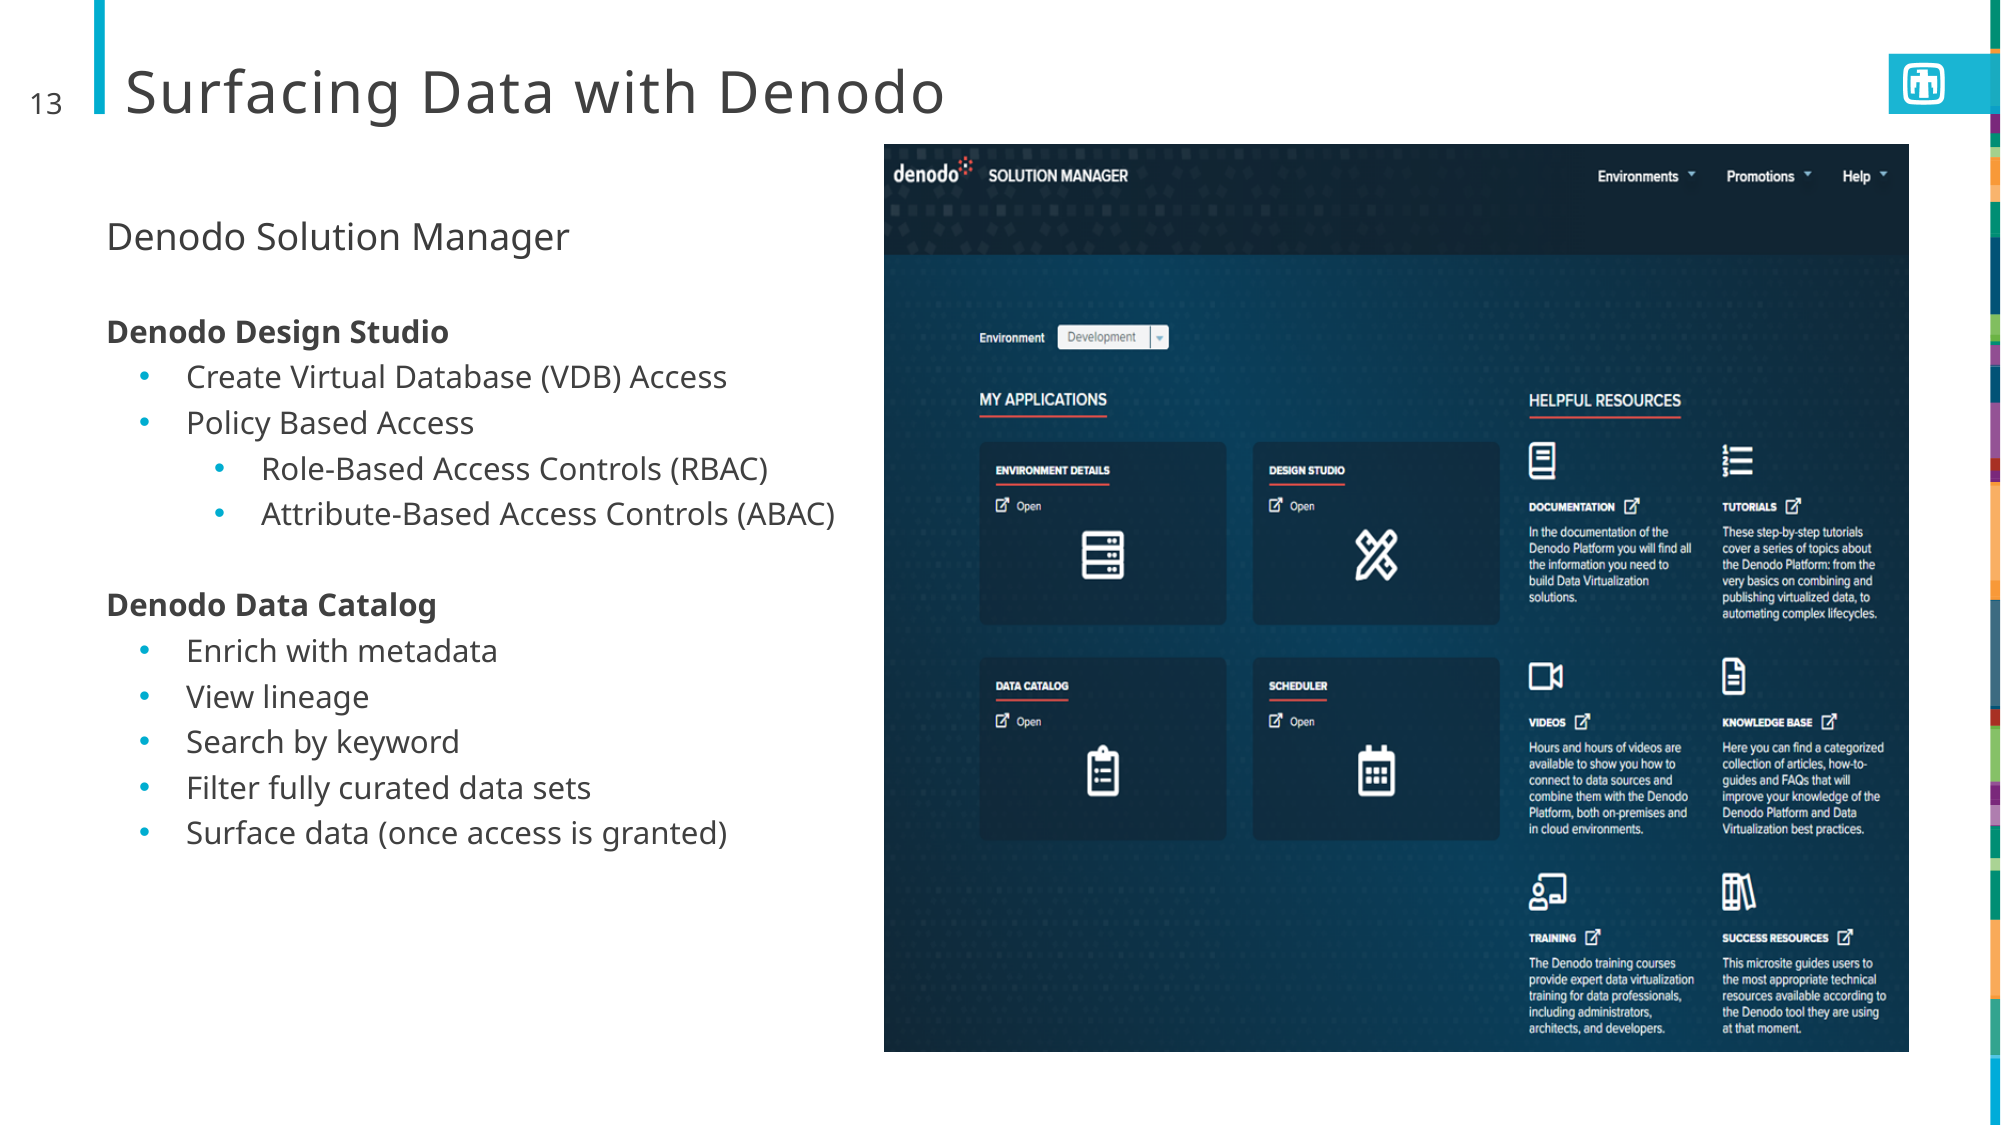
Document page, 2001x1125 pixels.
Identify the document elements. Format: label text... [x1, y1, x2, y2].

title Surfacing Data with Denodo [118, 58, 1838, 153]
slide_number 13 [0, 58, 92, 153]
text_box Denodo Solution Manager Denodo Design Studio Create Virtual Database (VDB) Access Policy Based Access Role-Based Access Controls (RBAC) Attribute-Based Access Controls (ABAC) Denodo Data Catalog Enrich with metadata View lineage Search by keyword Filter fully curated data sets Surface data (once access is granted) [91, 205, 863, 904]
picture [0, 0, 2001, 1125]
